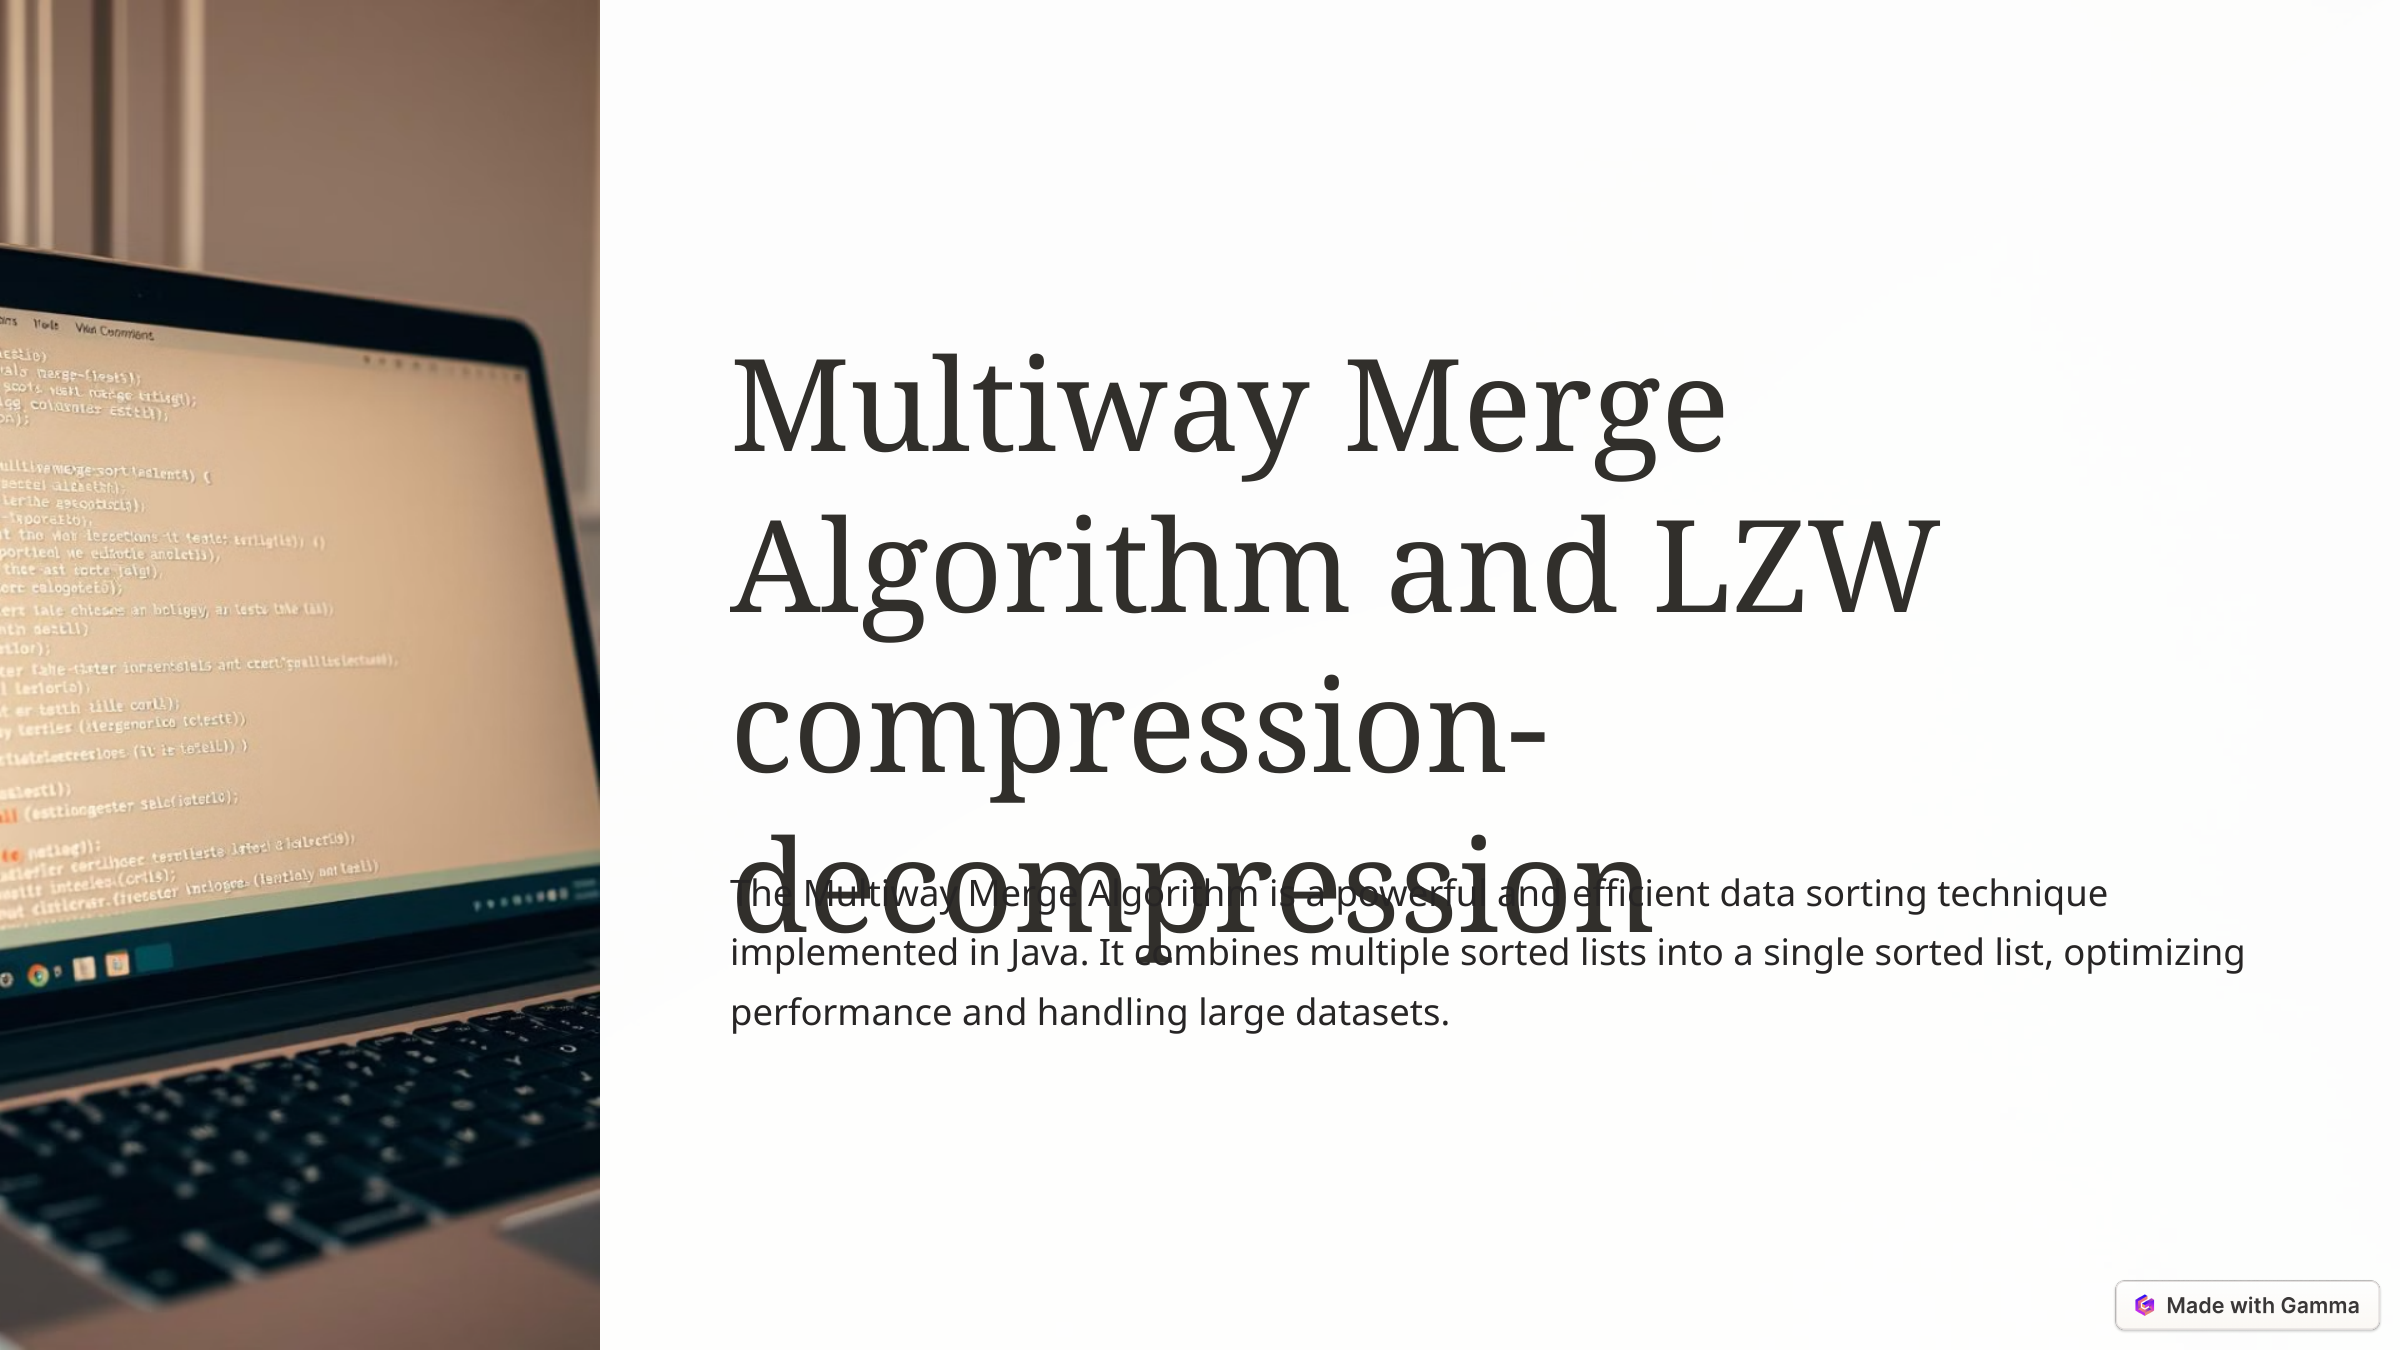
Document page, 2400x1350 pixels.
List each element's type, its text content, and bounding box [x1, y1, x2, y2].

picture [2106, 1271, 2389, 1339]
picture [0, 0, 600, 1350]
picture [9, 955, 20, 960]
text_box Multiway Merge Algorithm and LZW compression-decompression [730, 317, 2270, 799]
text_box The Multiway Merge Algorithm is a powerful and efficient data sorting technique implemented in Java. It combines multiple sorted lists into a single sorted list, optimizing performance and handling large datasets. [730, 854, 2270, 1033]
